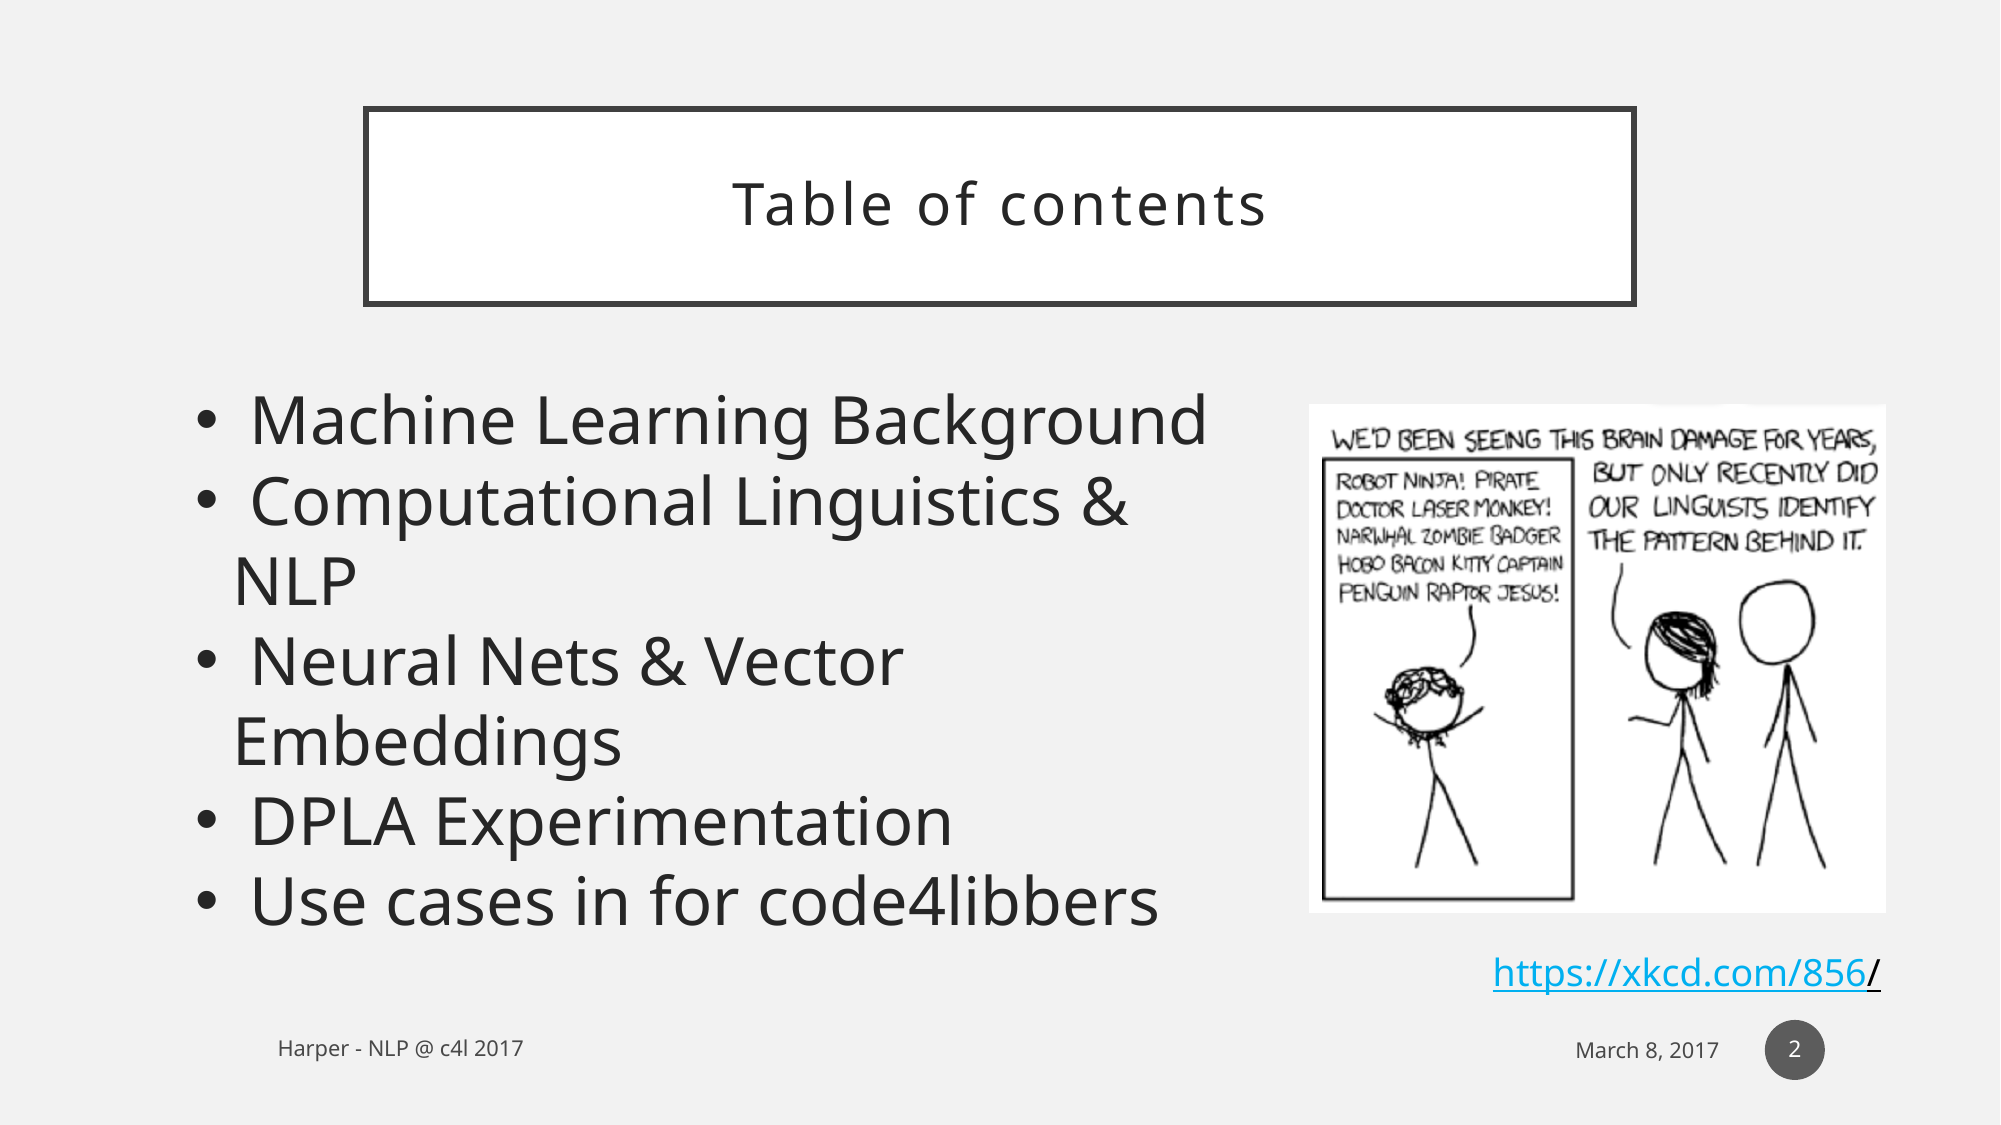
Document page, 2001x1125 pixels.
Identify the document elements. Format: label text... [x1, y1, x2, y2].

slide_number 2 [1764, 1019, 1825, 1080]
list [1308, 404, 1886, 913]
text_box https://xkcd.com/856/ [1477, 941, 1906, 1008]
footer Harper - NLP @ c4l 2017 [262, 1023, 1231, 1076]
list Machine Learning Background Computational Linguistics & NLP Neural Nets & Vector Embeddings DPLA Experimentation Use cases in for code4libbers [180, 328, 1278, 989]
title Table of contents [363, 106, 1637, 307]
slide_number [1283, 1023, 1735, 1077]
